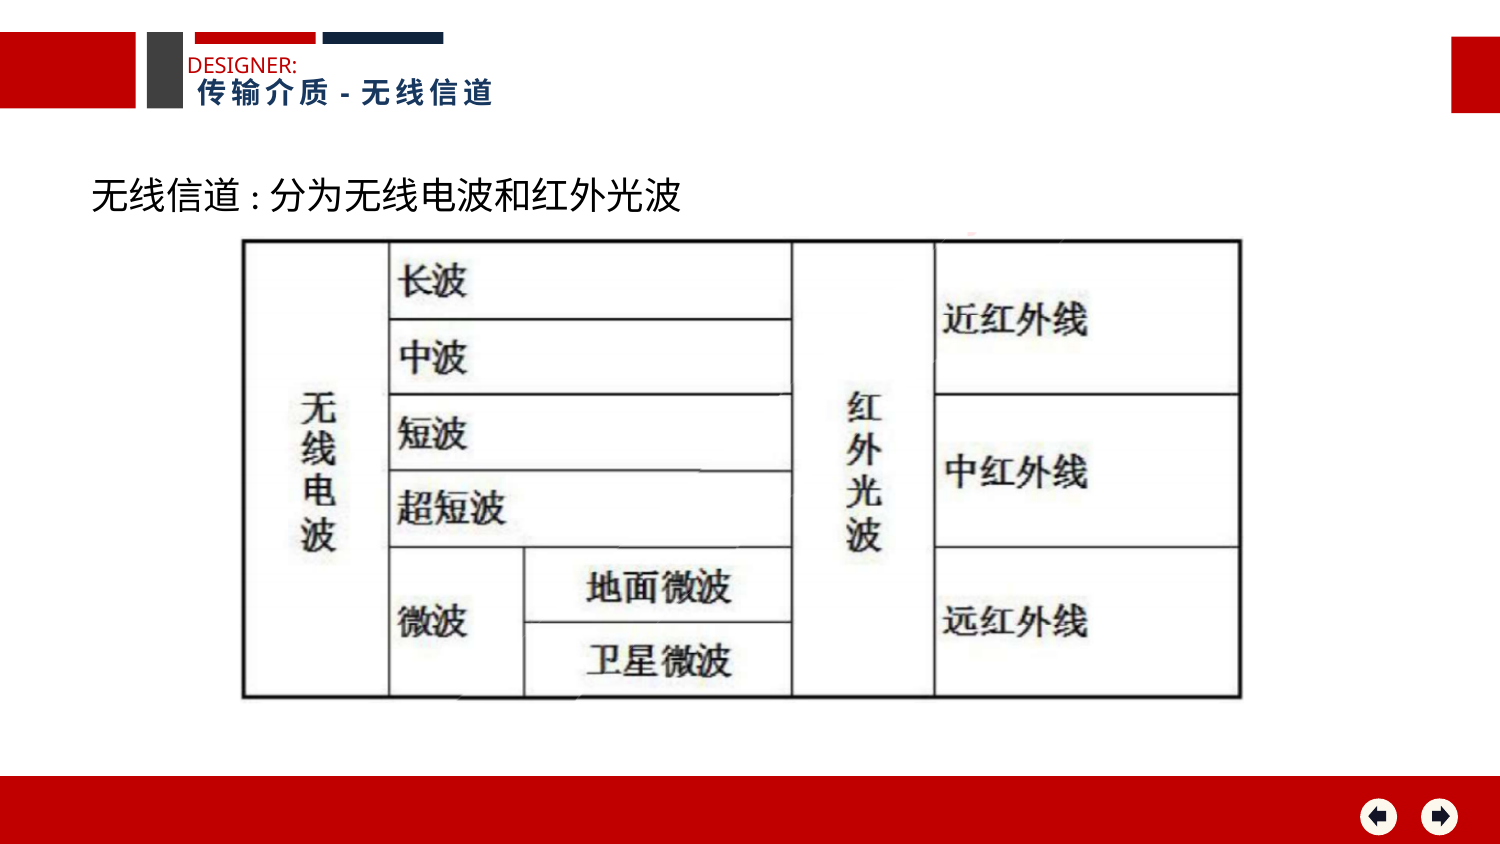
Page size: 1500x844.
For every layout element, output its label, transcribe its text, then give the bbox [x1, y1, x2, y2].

picture [230, 232, 1257, 710]
text_box 传输介质-无线信道 [182, 67, 933, 118]
text_box 无线信道:分为无线电波和红外光波 [76, 164, 827, 225]
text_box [194, 31, 444, 45]
text_box DESIGNER: [172, 43, 313, 85]
